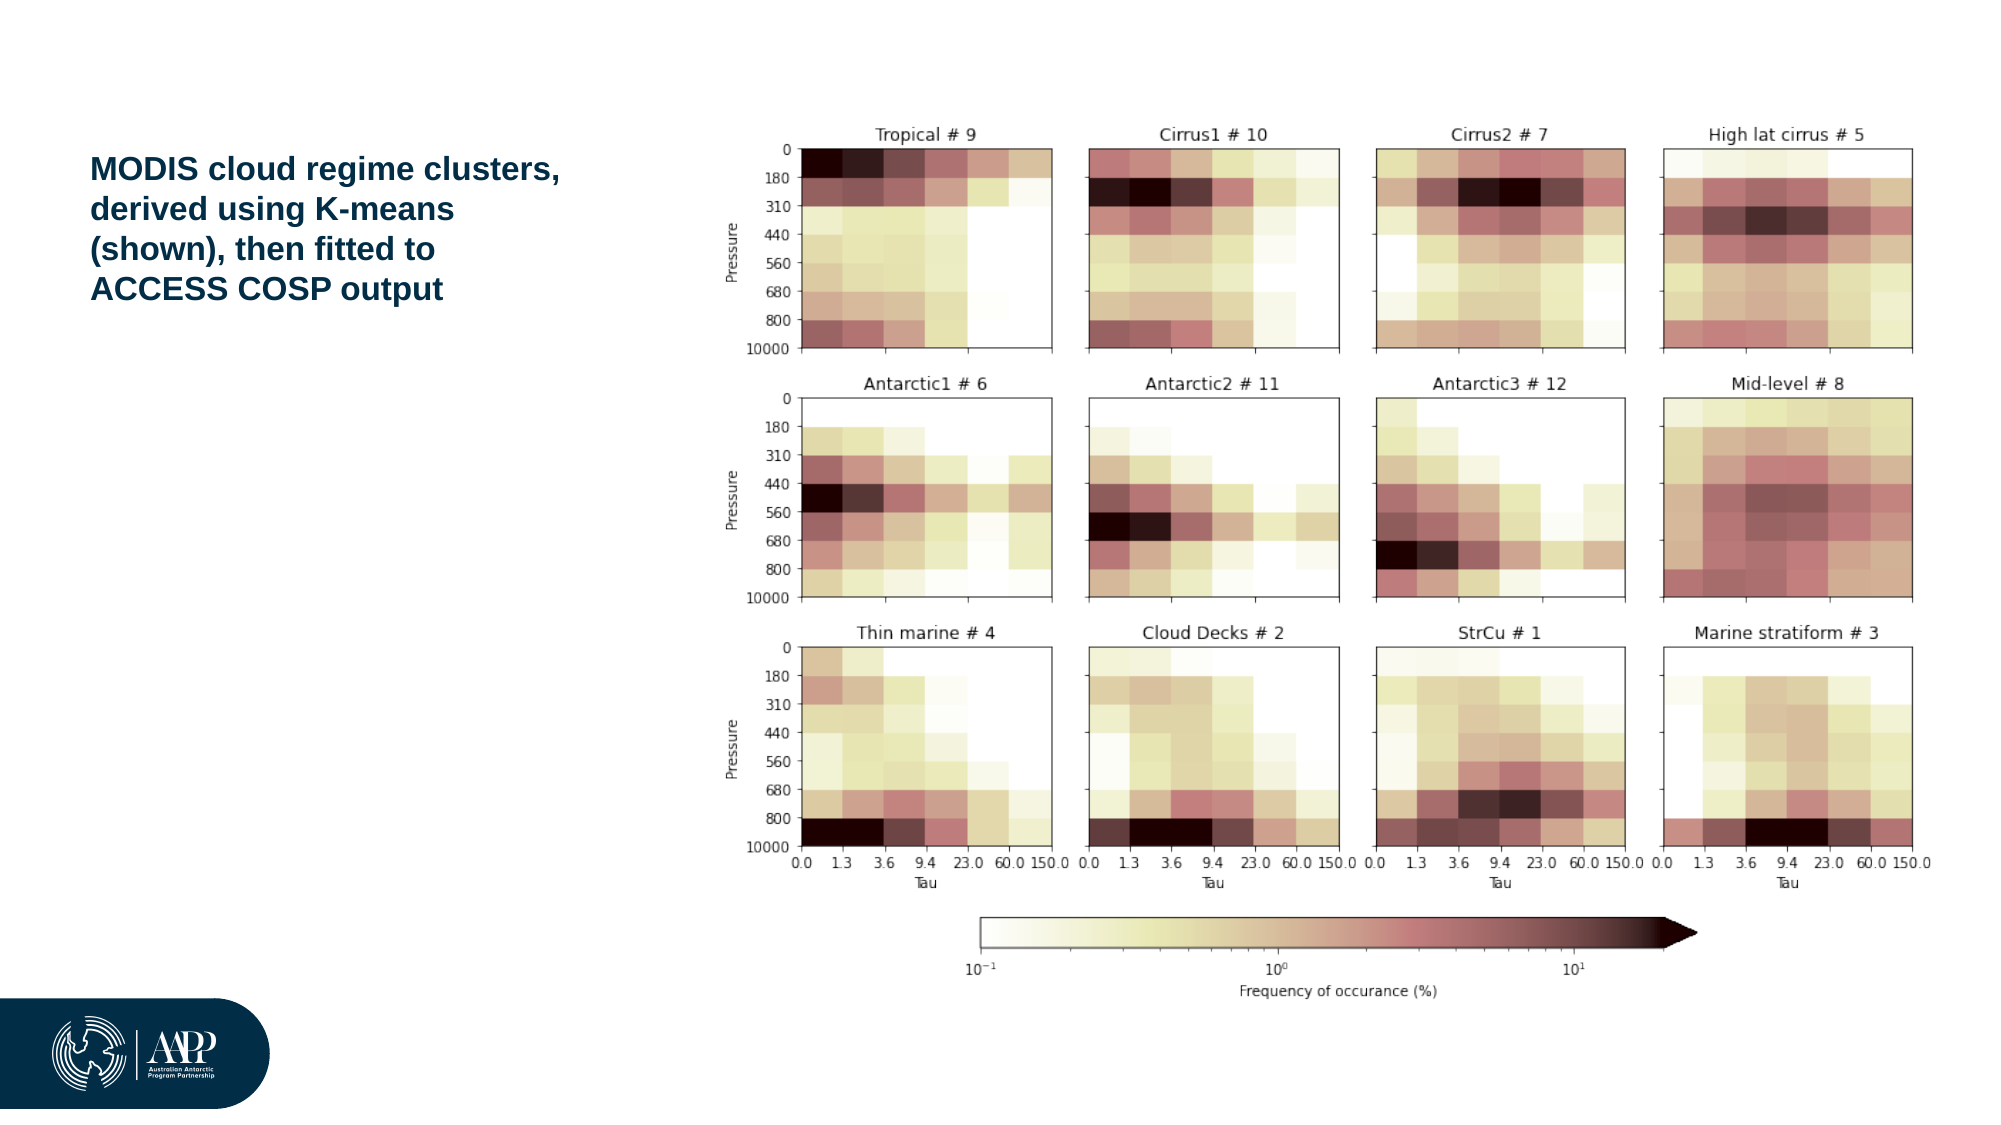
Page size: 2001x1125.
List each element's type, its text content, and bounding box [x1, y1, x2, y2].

picture [716, 117, 1942, 1008]
text_box MODIS cloud regime clusters, derived using K-means (shown), then fitted to ACCESS COSP output [90, 147, 567, 348]
picture [52, 1016, 216, 1091]
